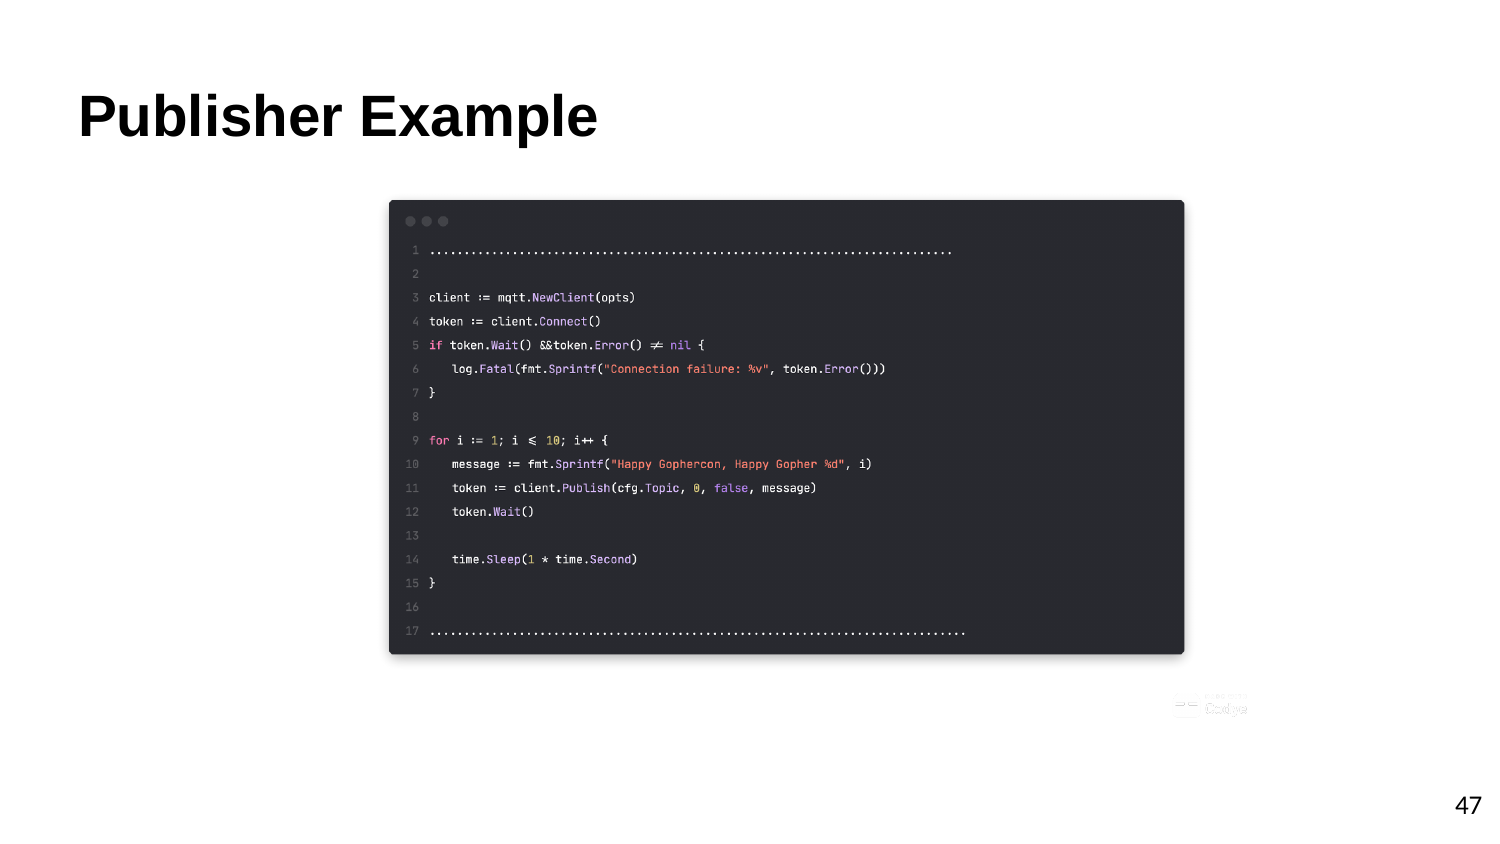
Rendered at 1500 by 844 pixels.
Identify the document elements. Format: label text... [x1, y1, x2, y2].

slide_number ‹#› [1440, 780, 1500, 830]
text_box Publisher Example [78, 78, 600, 146]
picture [319, 130, 1254, 725]
